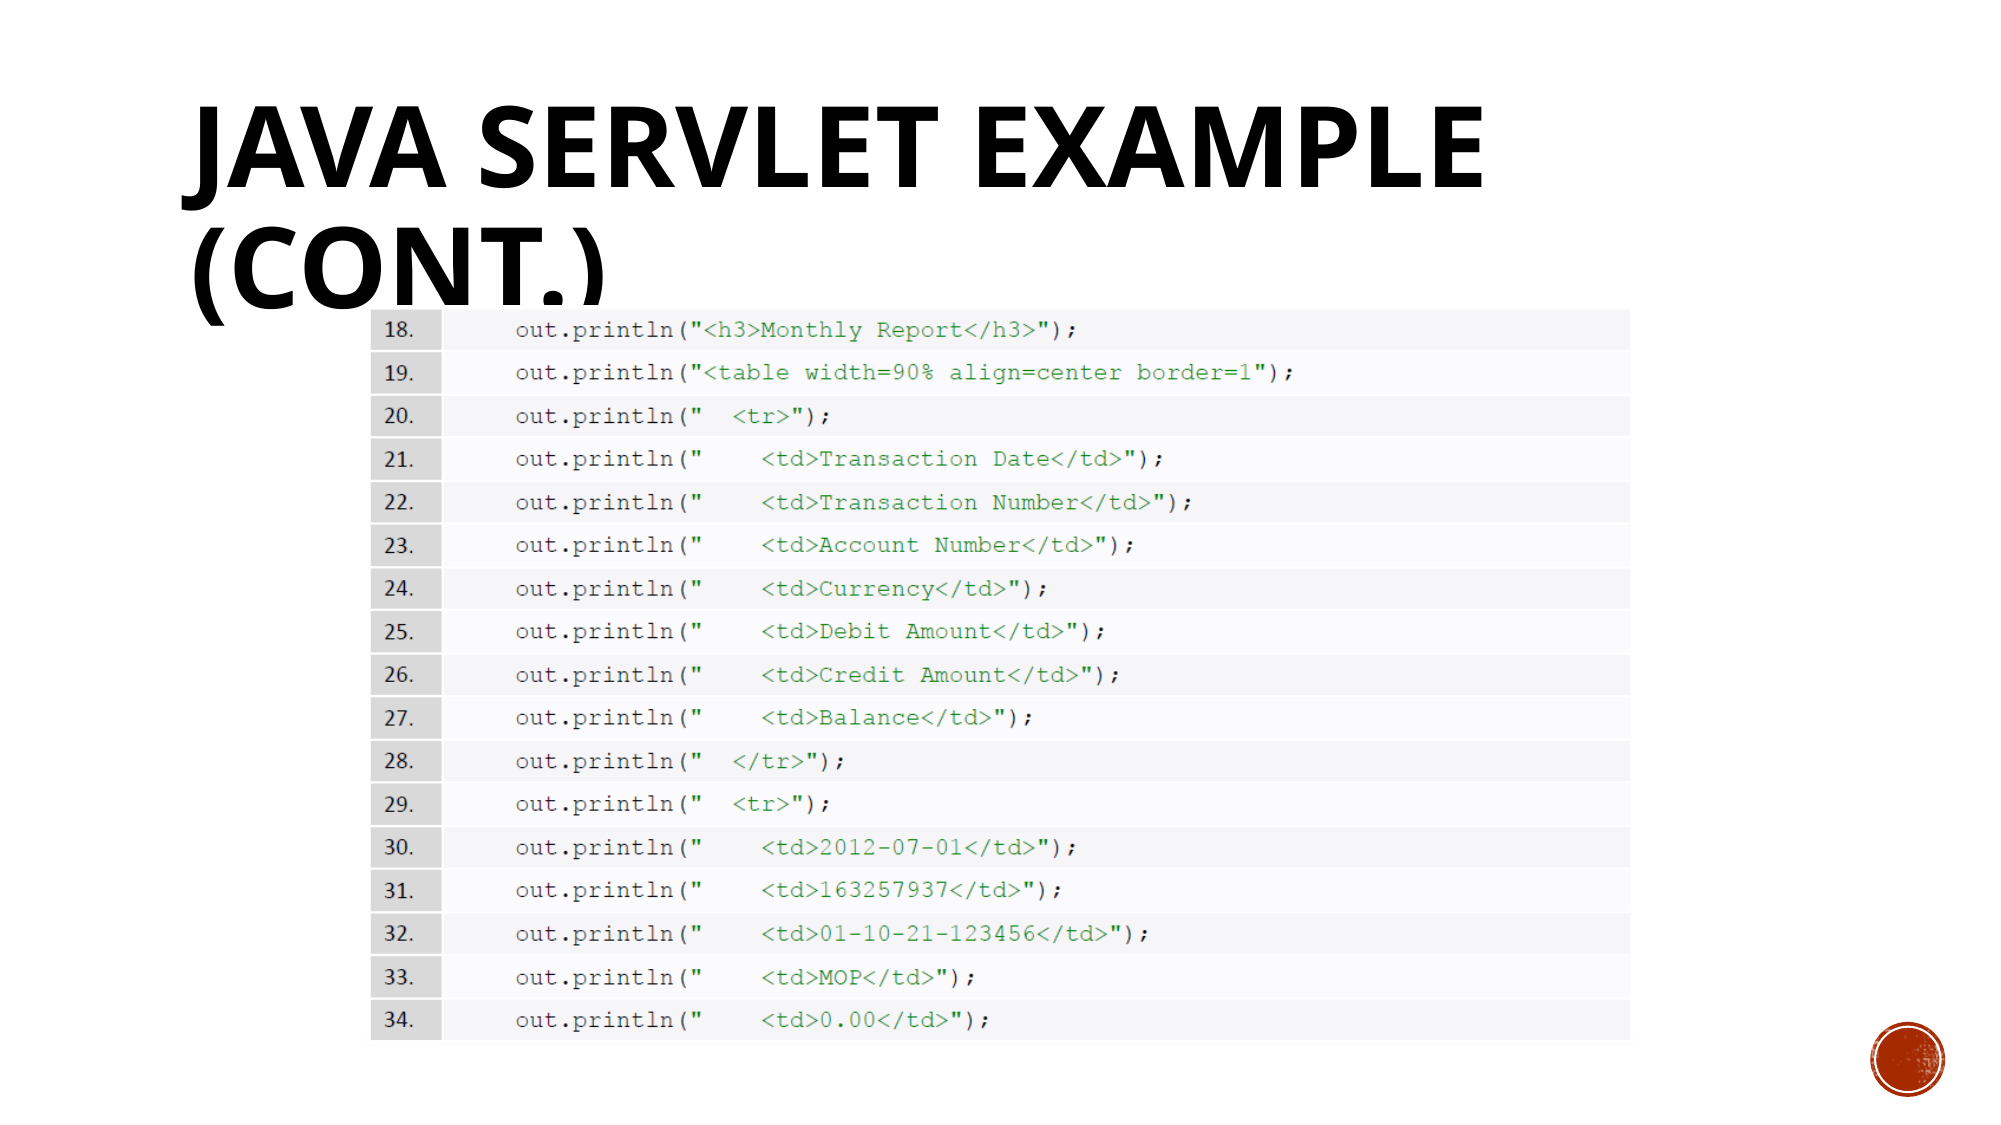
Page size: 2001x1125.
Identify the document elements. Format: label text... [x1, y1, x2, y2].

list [368, 309, 1633, 1043]
title Java Servlet Example (cont.) [175, 79, 1826, 344]
